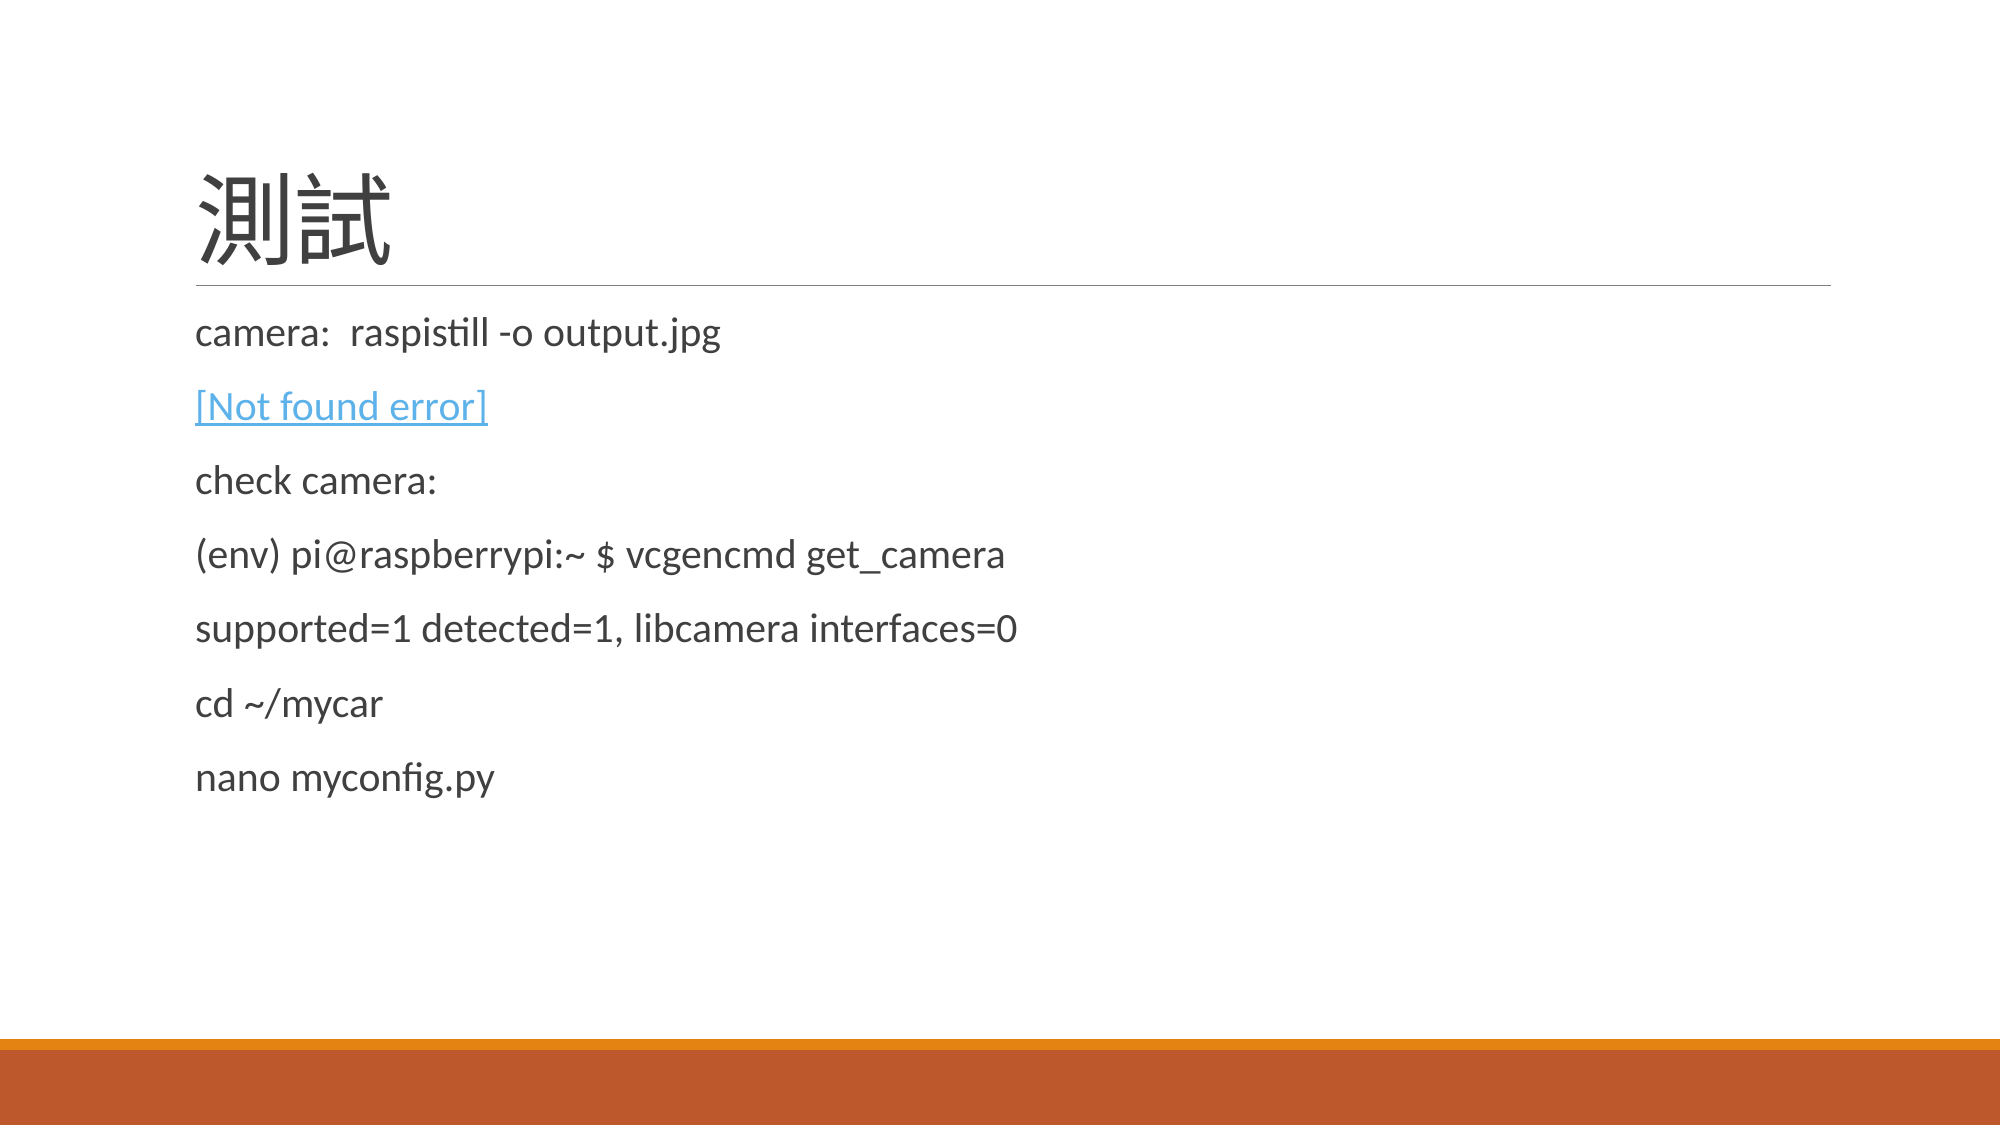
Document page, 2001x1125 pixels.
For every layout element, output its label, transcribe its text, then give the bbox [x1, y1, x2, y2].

title 測試 [180, 47, 1830, 285]
list camera: raspistill -o output.jpg [Not found error] check camera: (env) pi@raspberrypi:~ $ vcgencmd get_camera supported=1 detected=1, libcamera interfaces=0 cd ~/mycar nano myconfig.py [180, 302, 1830, 963]
